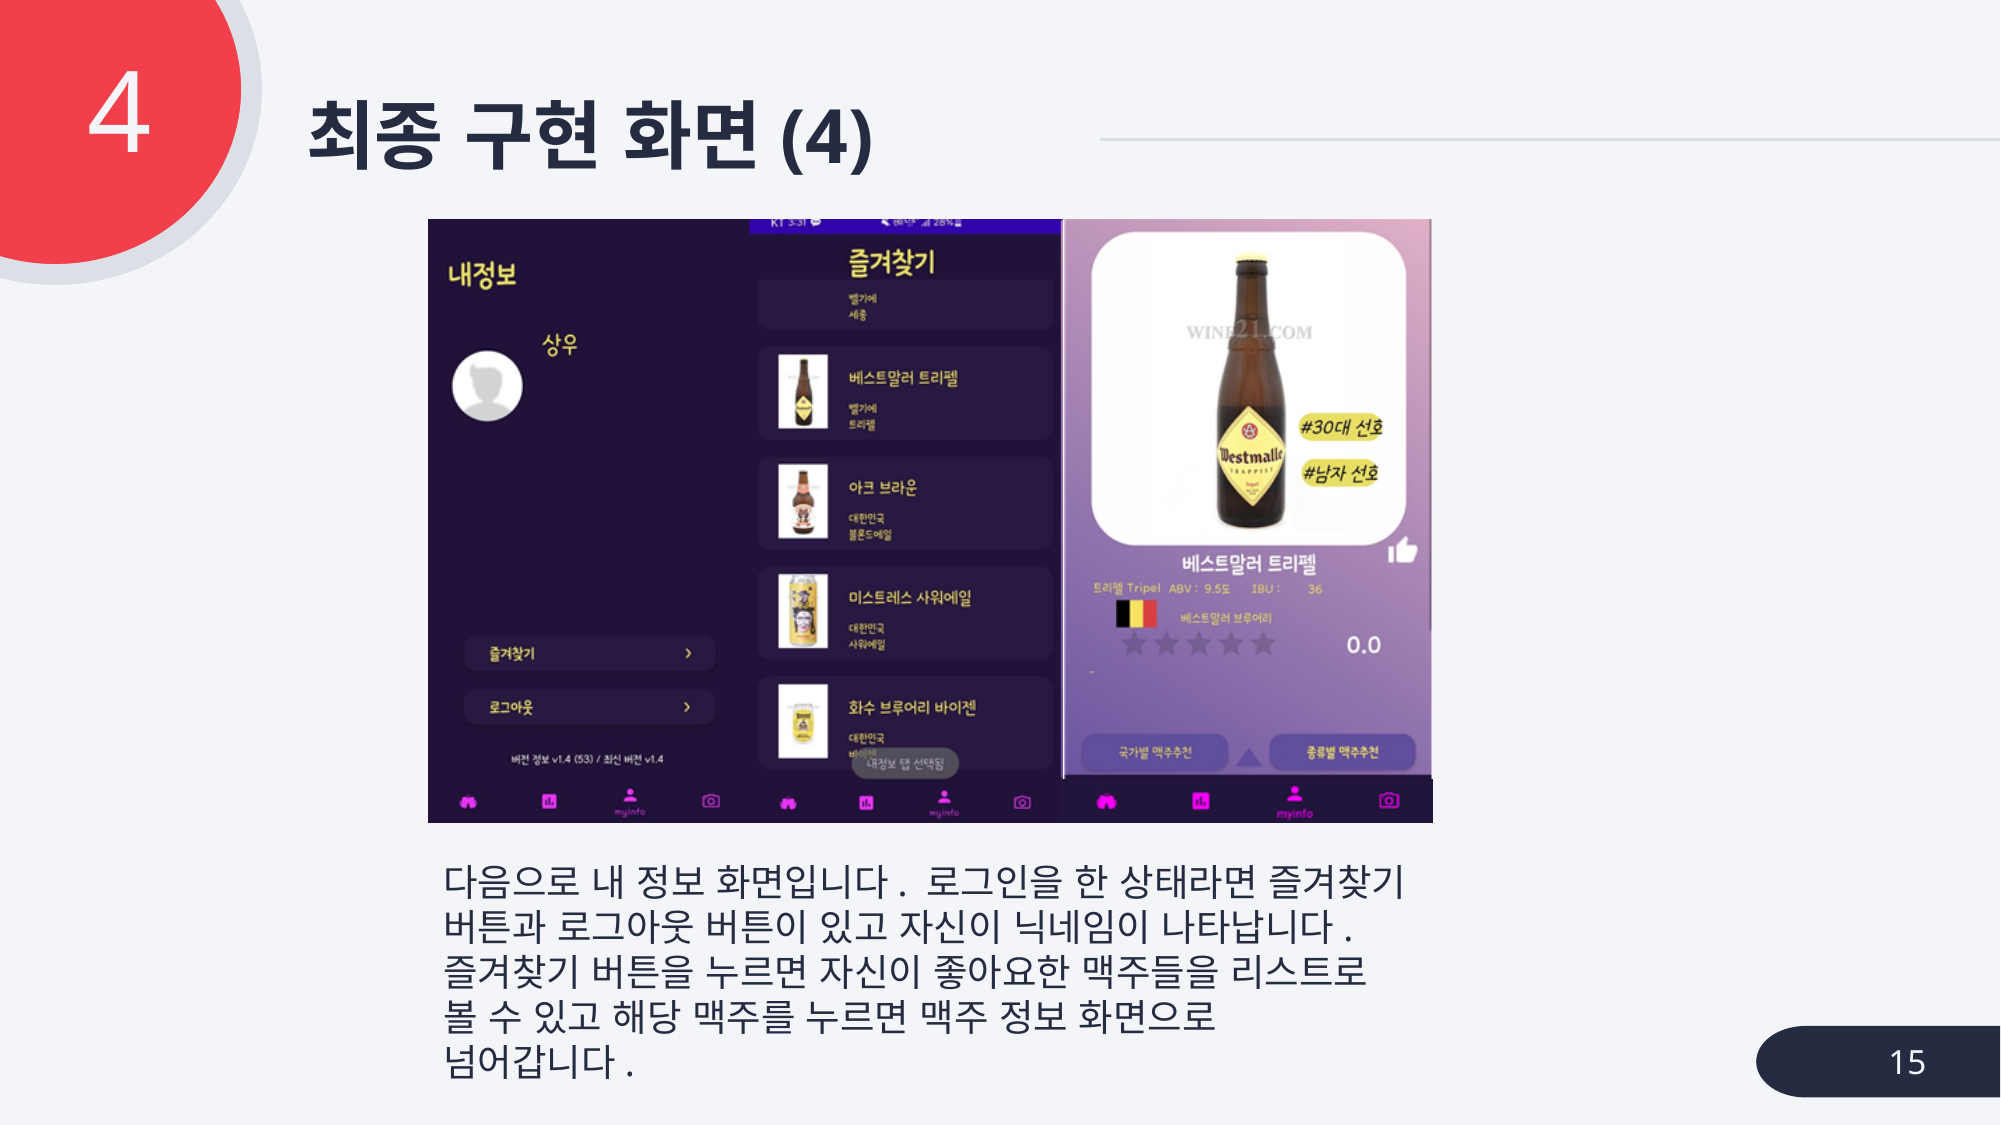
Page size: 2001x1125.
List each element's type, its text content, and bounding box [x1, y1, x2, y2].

picture [428, 219, 1433, 823]
slide_number 15 [1820, 1031, 1984, 1092]
text_box 다음으로 내 정보 화면입니다. 로그인을 한 상태라면 즐겨찾기 버튼과 로그아웃 버튼이 있고 자신이 닉네임이 나타납니다. 즐겨찾기 버튼을 누르면 자신이 좋아요한 맥주들을 리스트로 볼 수 있고 해당 맥주를 누르면 맥주 정보 화면으로 넘어갑니다. [428, 851, 1429, 1092]
list 4 [0, 47, 167, 186]
title 최종 구현 화면(4) [290, 89, 1100, 191]
